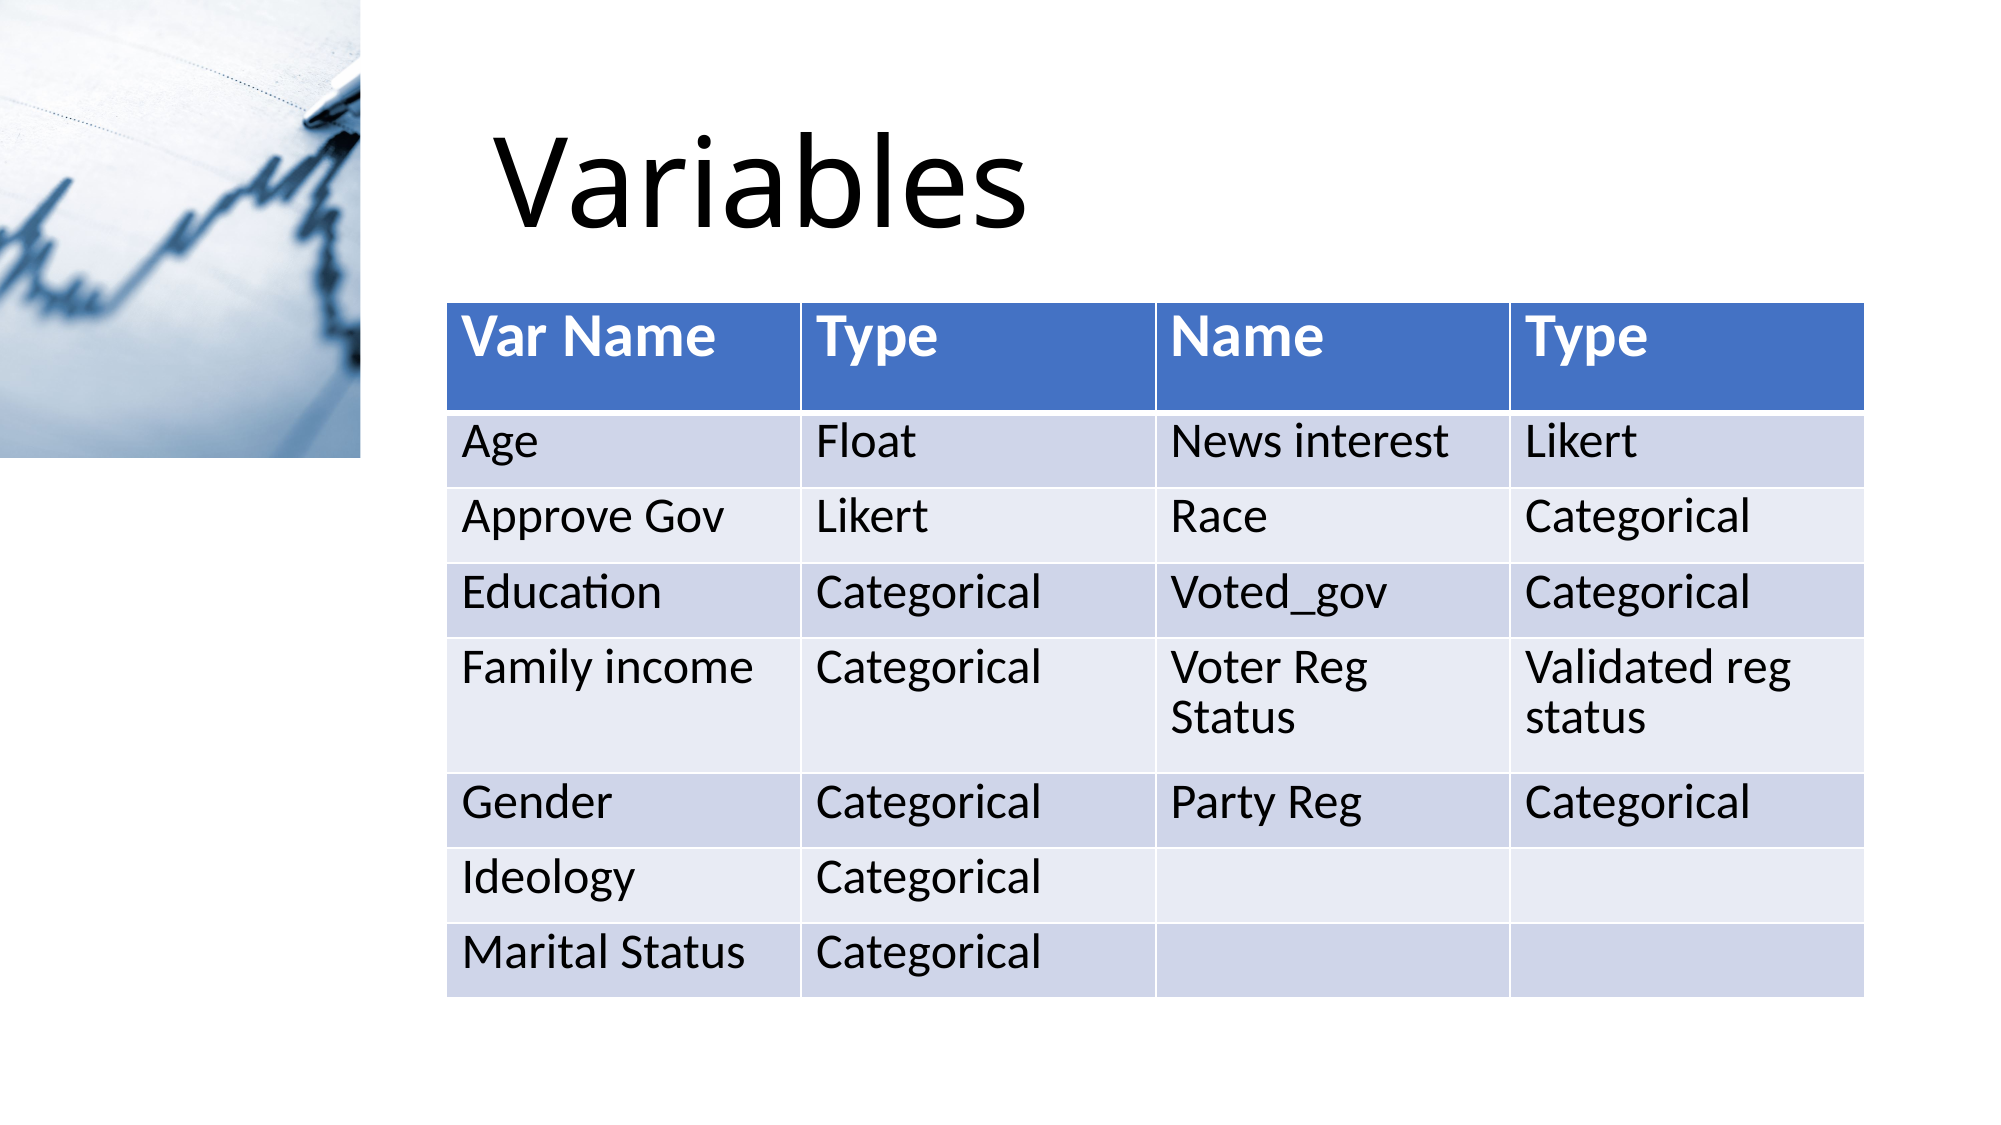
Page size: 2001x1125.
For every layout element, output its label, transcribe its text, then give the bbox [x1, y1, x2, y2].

table_cell [1157, 924, 1509, 997]
table_cell Categorical [802, 774, 1155, 847]
table_cell Categorical [1511, 774, 1864, 847]
table_cell [1157, 849, 1509, 922]
table_cell Family income [447, 639, 800, 772]
table_cell Ideology [447, 849, 800, 922]
table_cell Categorical [1511, 489, 1864, 562]
table_header Type [802, 303, 1155, 410]
table_cell Validated reg status [1511, 639, 1864, 772]
text_box Variables [446, 94, 1825, 260]
table_cell Approve Gov [447, 489, 800, 562]
table_cell Education [447, 564, 800, 637]
table_header Type [1511, 303, 1864, 410]
table_cell Likert [1511, 416, 1864, 487]
table_cell Categorical [802, 849, 1155, 922]
picture [0, 0, 361, 458]
table_cell Categorical [1511, 564, 1864, 637]
table_cell Party Reg [1157, 774, 1509, 847]
table_cell [1511, 924, 1864, 997]
table_cell Race [1157, 489, 1509, 562]
table_cell Float [802, 416, 1155, 487]
table_cell Categorical [802, 639, 1155, 772]
table_cell [1511, 849, 1864, 922]
table_header Var Name [447, 303, 800, 410]
table_cell Likert [802, 489, 1155, 562]
table_cell Age [447, 416, 800, 487]
table_cell Gender [447, 774, 800, 847]
table_cell Voted_gov [1157, 564, 1509, 637]
table_cell Categorical [802, 564, 1155, 637]
table_cell Categorical [802, 924, 1155, 997]
table_header Name [1157, 303, 1509, 410]
table_cell Marital Status [447, 924, 800, 997]
table_cell News interest [1157, 416, 1509, 487]
table_cell Voter Reg Status [1157, 639, 1509, 772]
